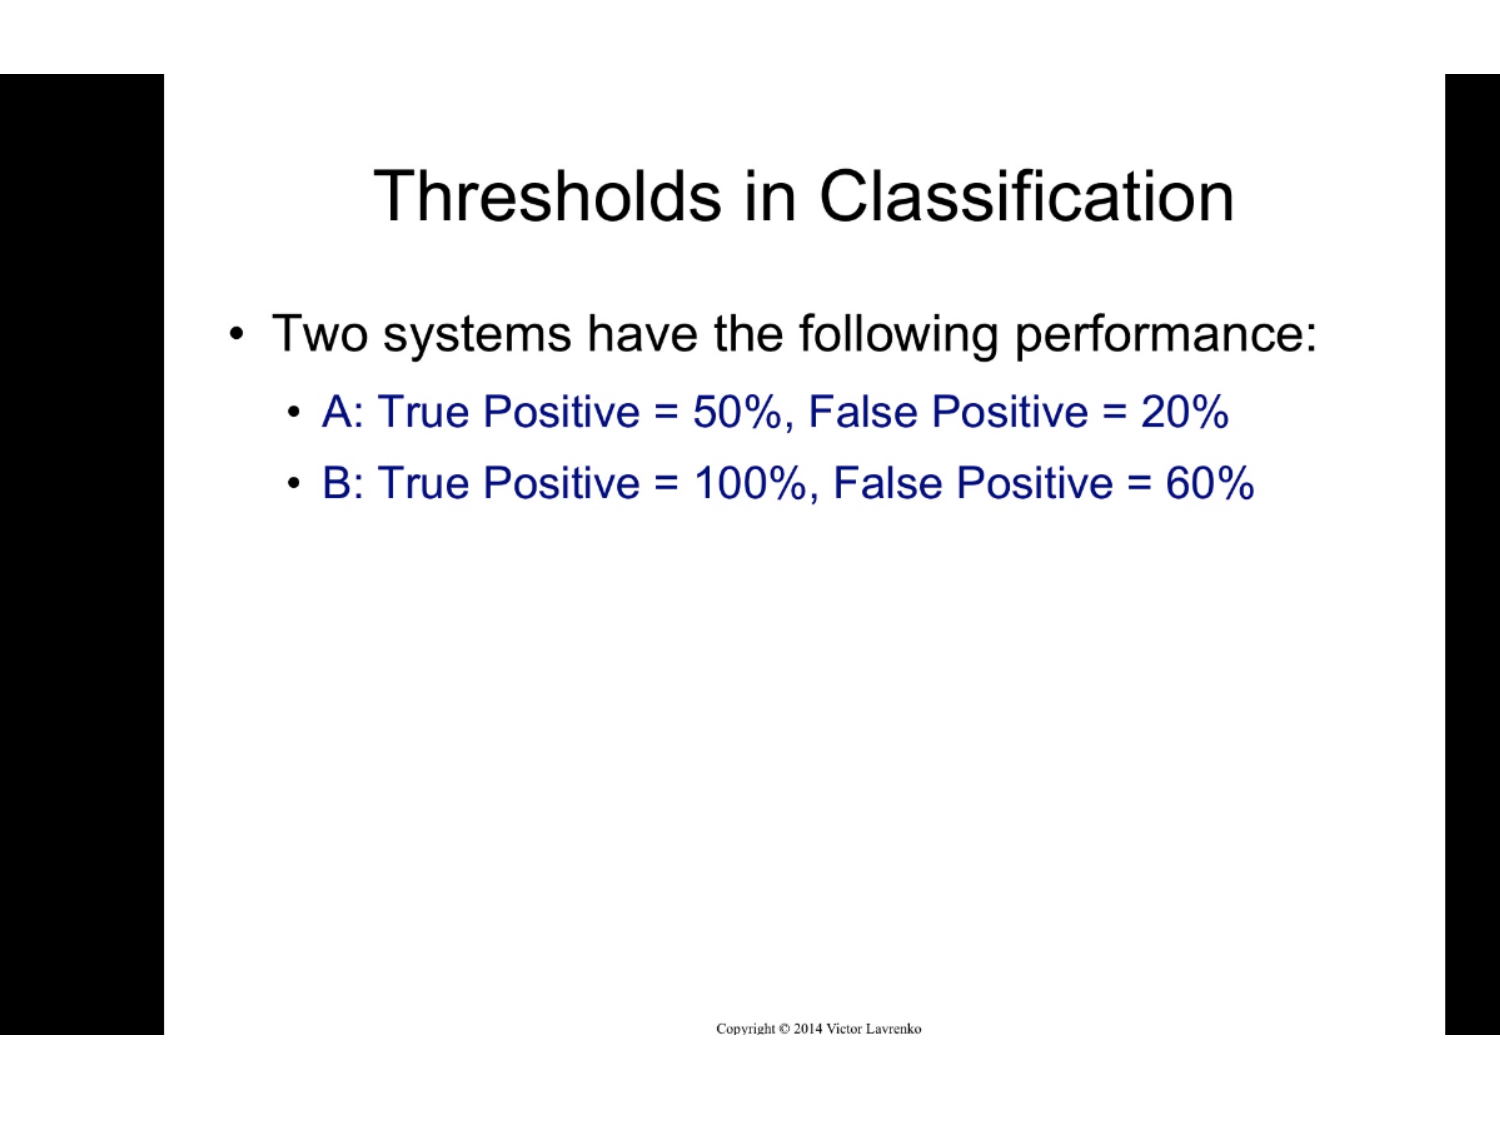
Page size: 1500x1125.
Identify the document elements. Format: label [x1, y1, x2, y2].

picture [0, 74, 1500, 1036]
